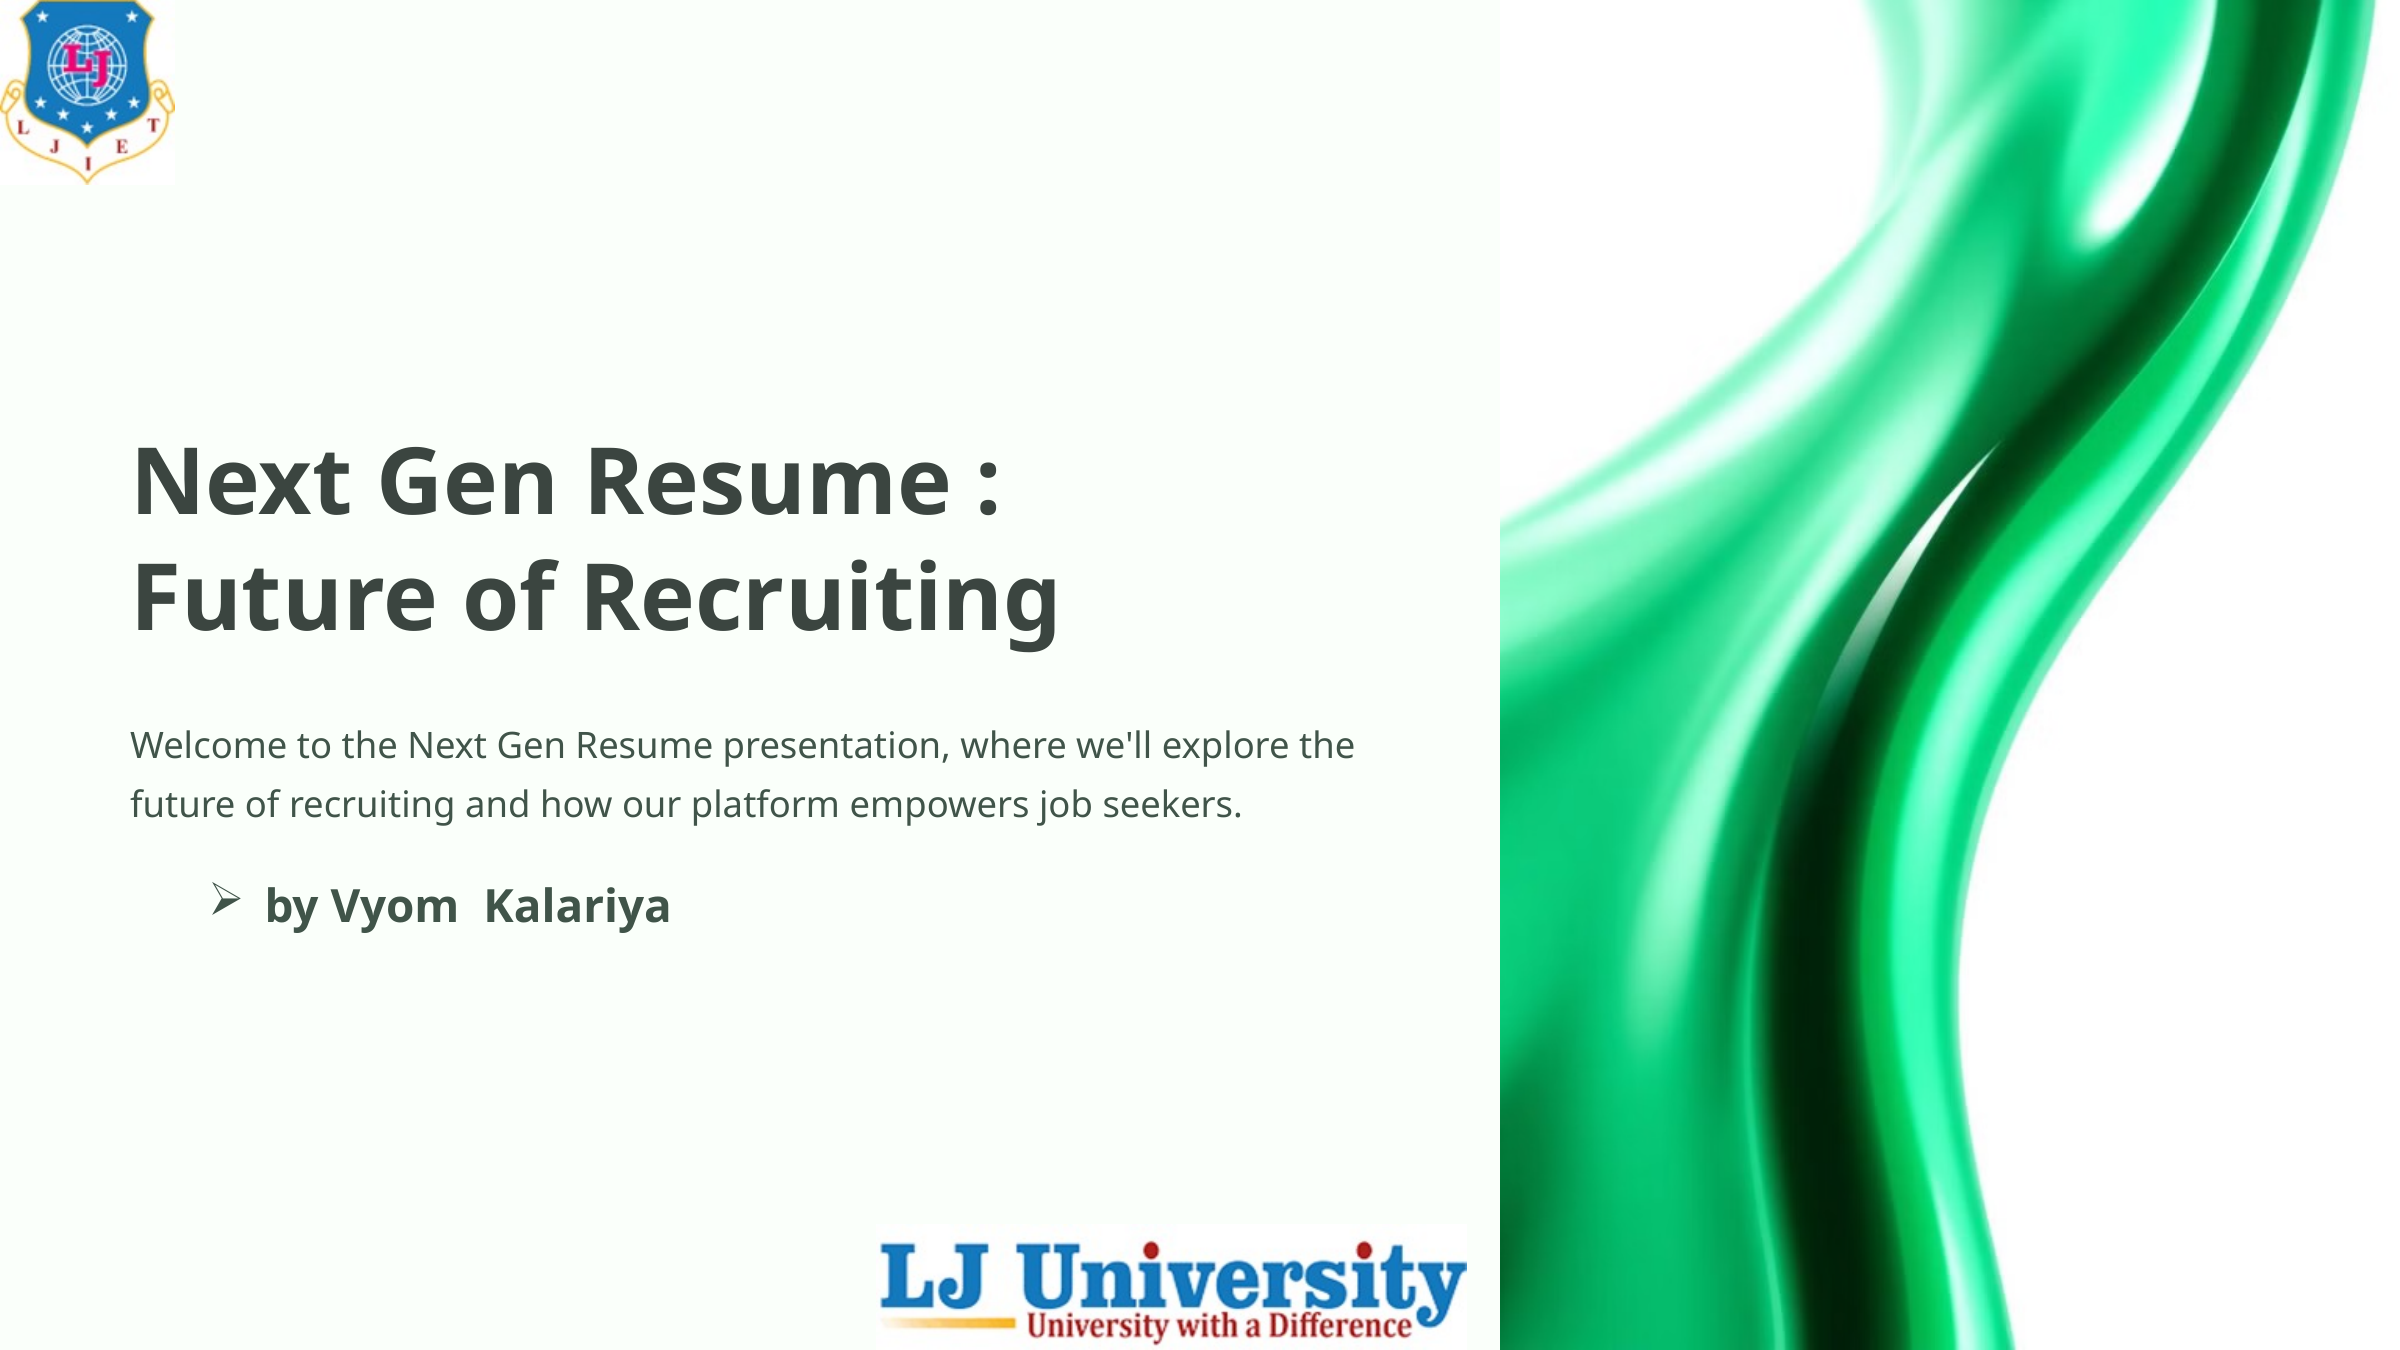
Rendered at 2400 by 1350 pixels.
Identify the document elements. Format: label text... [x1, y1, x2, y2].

picture [0, 0, 175, 185]
text_box Next Gen Resume : Future of Recruiting [130, 417, 1370, 651]
picture [876, 1224, 1467, 1350]
text_box Welcome to the Next Gen Resume presentation, where we'll explore the future of recruiting and how our platform empowers job seekers. [130, 706, 1370, 826]
text_box by Vyom Kalariya [208, 866, 631, 933]
picture [1499, 0, 2400, 1350]
